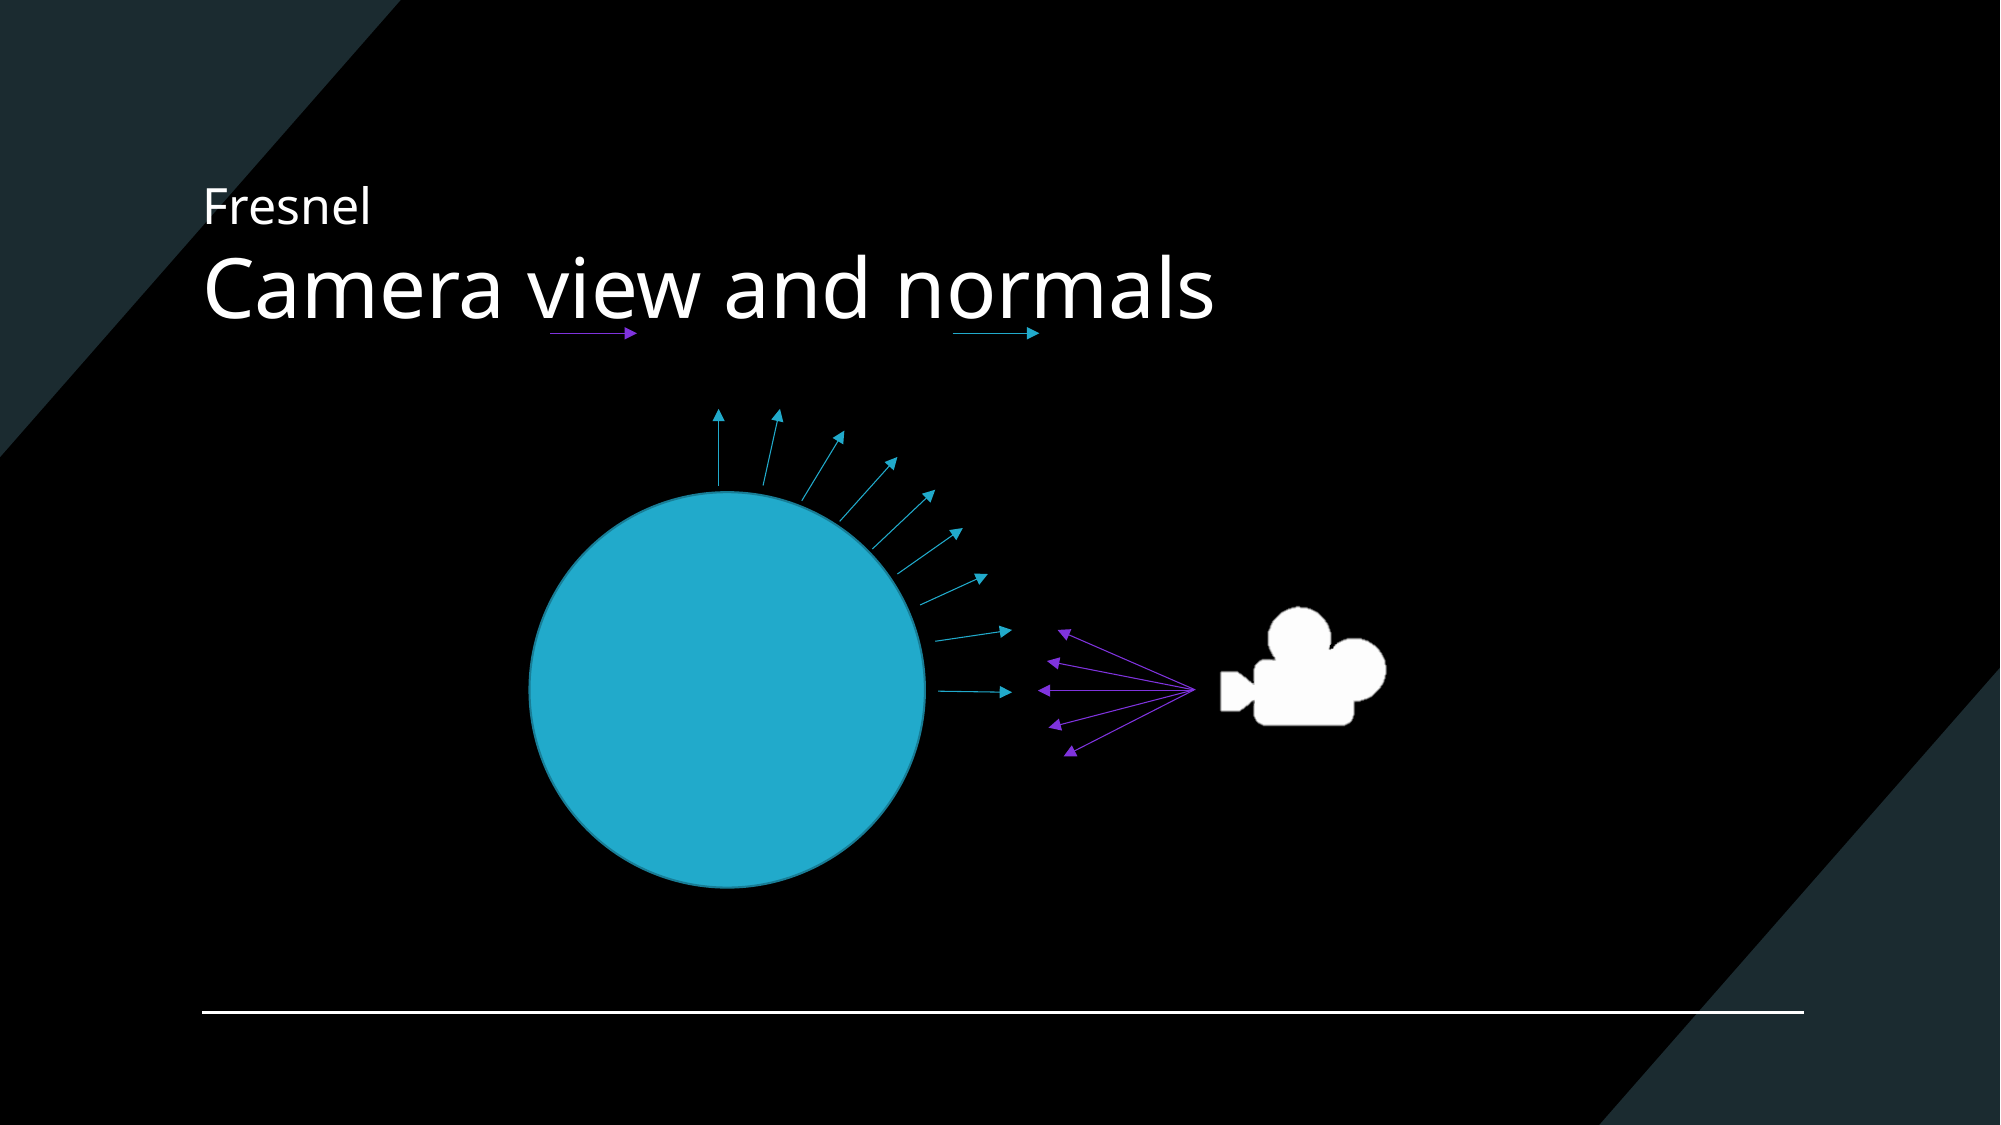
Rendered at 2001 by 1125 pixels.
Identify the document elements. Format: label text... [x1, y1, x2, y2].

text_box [1057, 629, 1196, 690]
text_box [1046, 660, 1057, 690]
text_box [763, 408, 780, 486]
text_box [1063, 690, 1194, 757]
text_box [1048, 689, 1063, 728]
text_box [528, 491, 926, 889]
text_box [839, 456, 898, 522]
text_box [935, 629, 1013, 642]
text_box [801, 430, 845, 501]
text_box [920, 573, 988, 605]
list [1206, 591, 1394, 740]
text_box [897, 527, 963, 574]
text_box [872, 489, 936, 550]
title Fresnel Camera view and normals [187, 143, 1813, 367]
